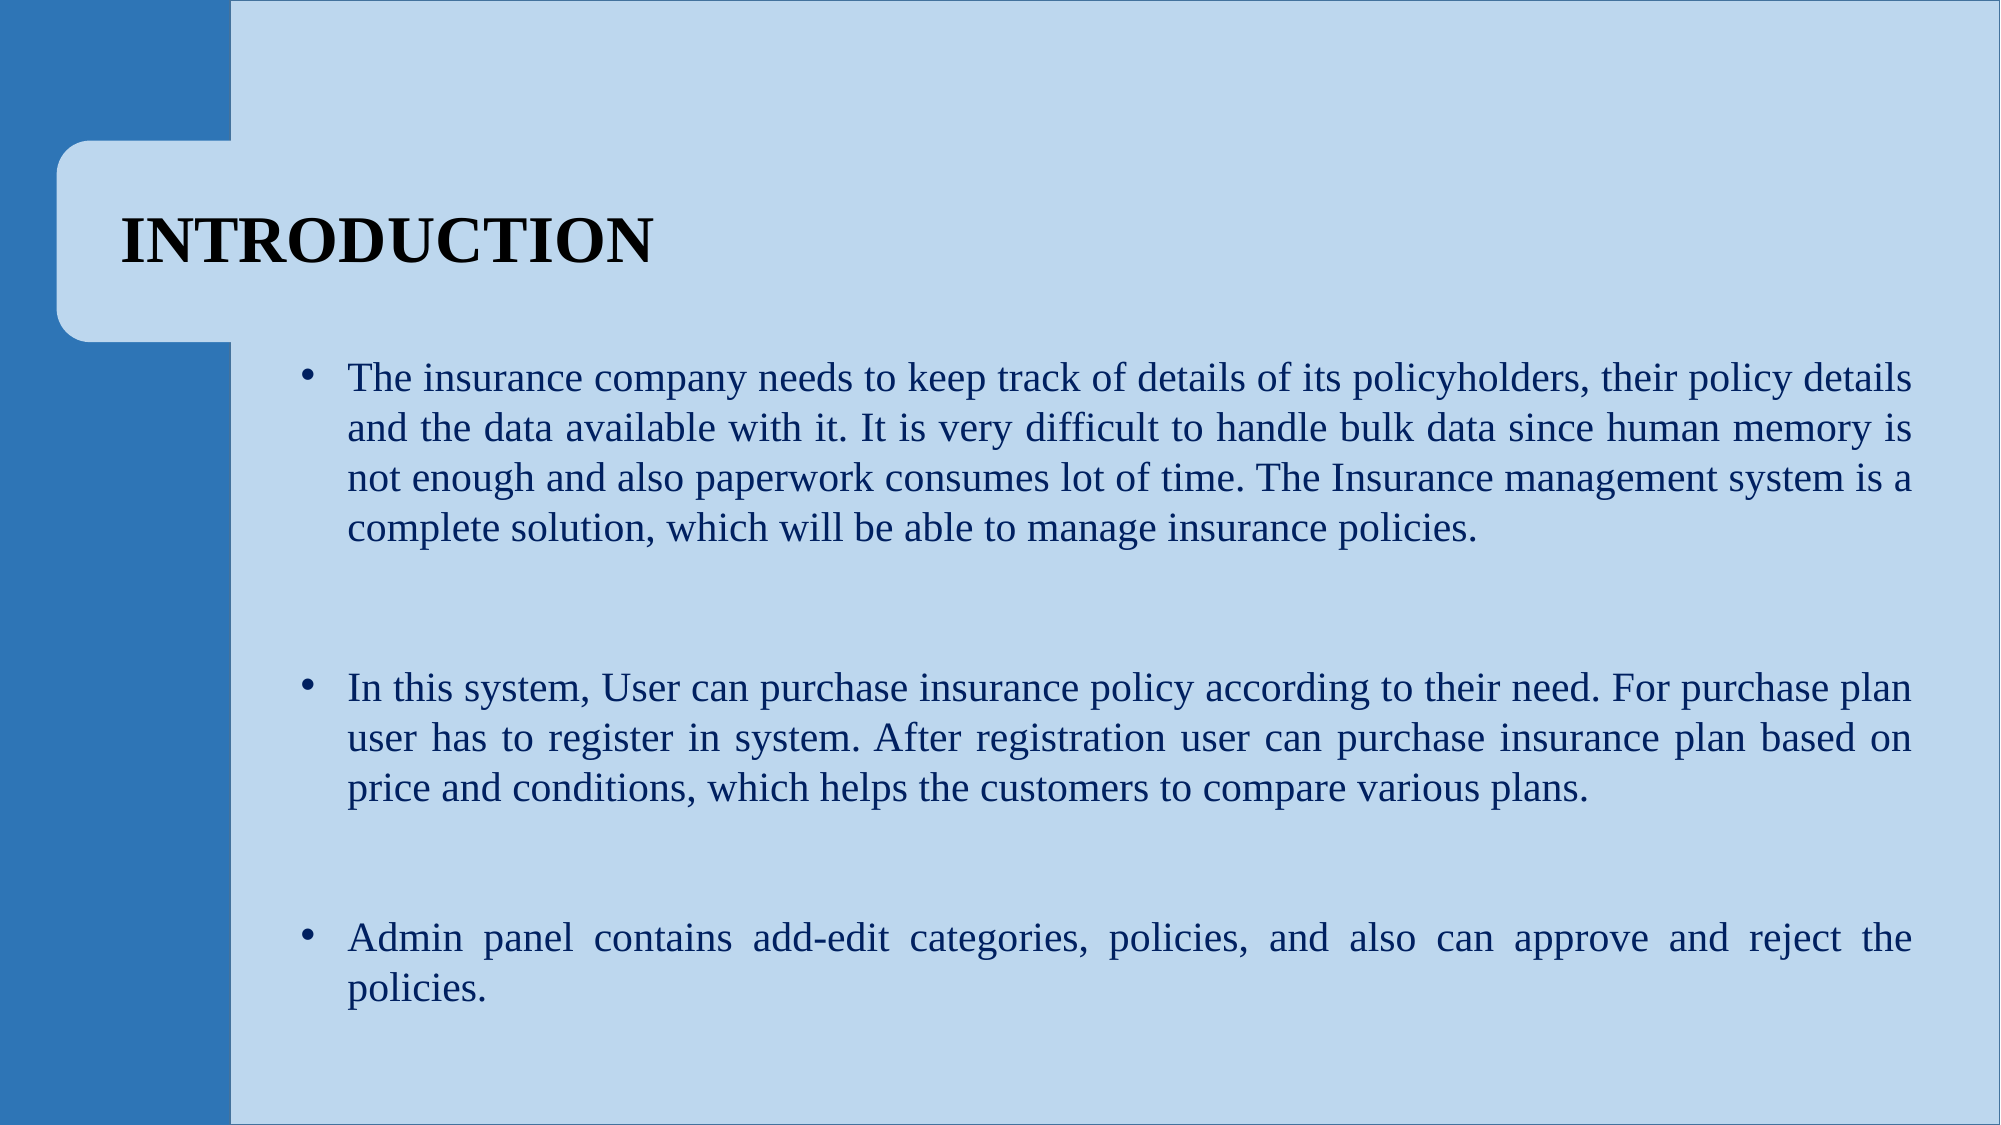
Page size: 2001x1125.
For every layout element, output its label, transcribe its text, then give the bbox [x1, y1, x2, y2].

text_box INTRODUCTION [105, 188, 868, 283]
text_box [229, 0, 2000, 1125]
text_box [55, 139, 335, 344]
text_box The insurance company needs to keep track of details of its policyholders, their policy details and the data available with it. It is very difficult to handle bulk data since human memory is not enough and also paperwork consumes lot of time. The Insurance management system is a complete solution, which will be able to manage insurance policies. In this system, User can purchase insurance policy according to their need. For purchase plan user has to register in system. After registration user can purchase insurance plan based on price and conditions, which helps the customers to compare various plans. Admin panel contains add-edit categories, policies, and also can approve and reject the policies. [285, 342, 1929, 1118]
